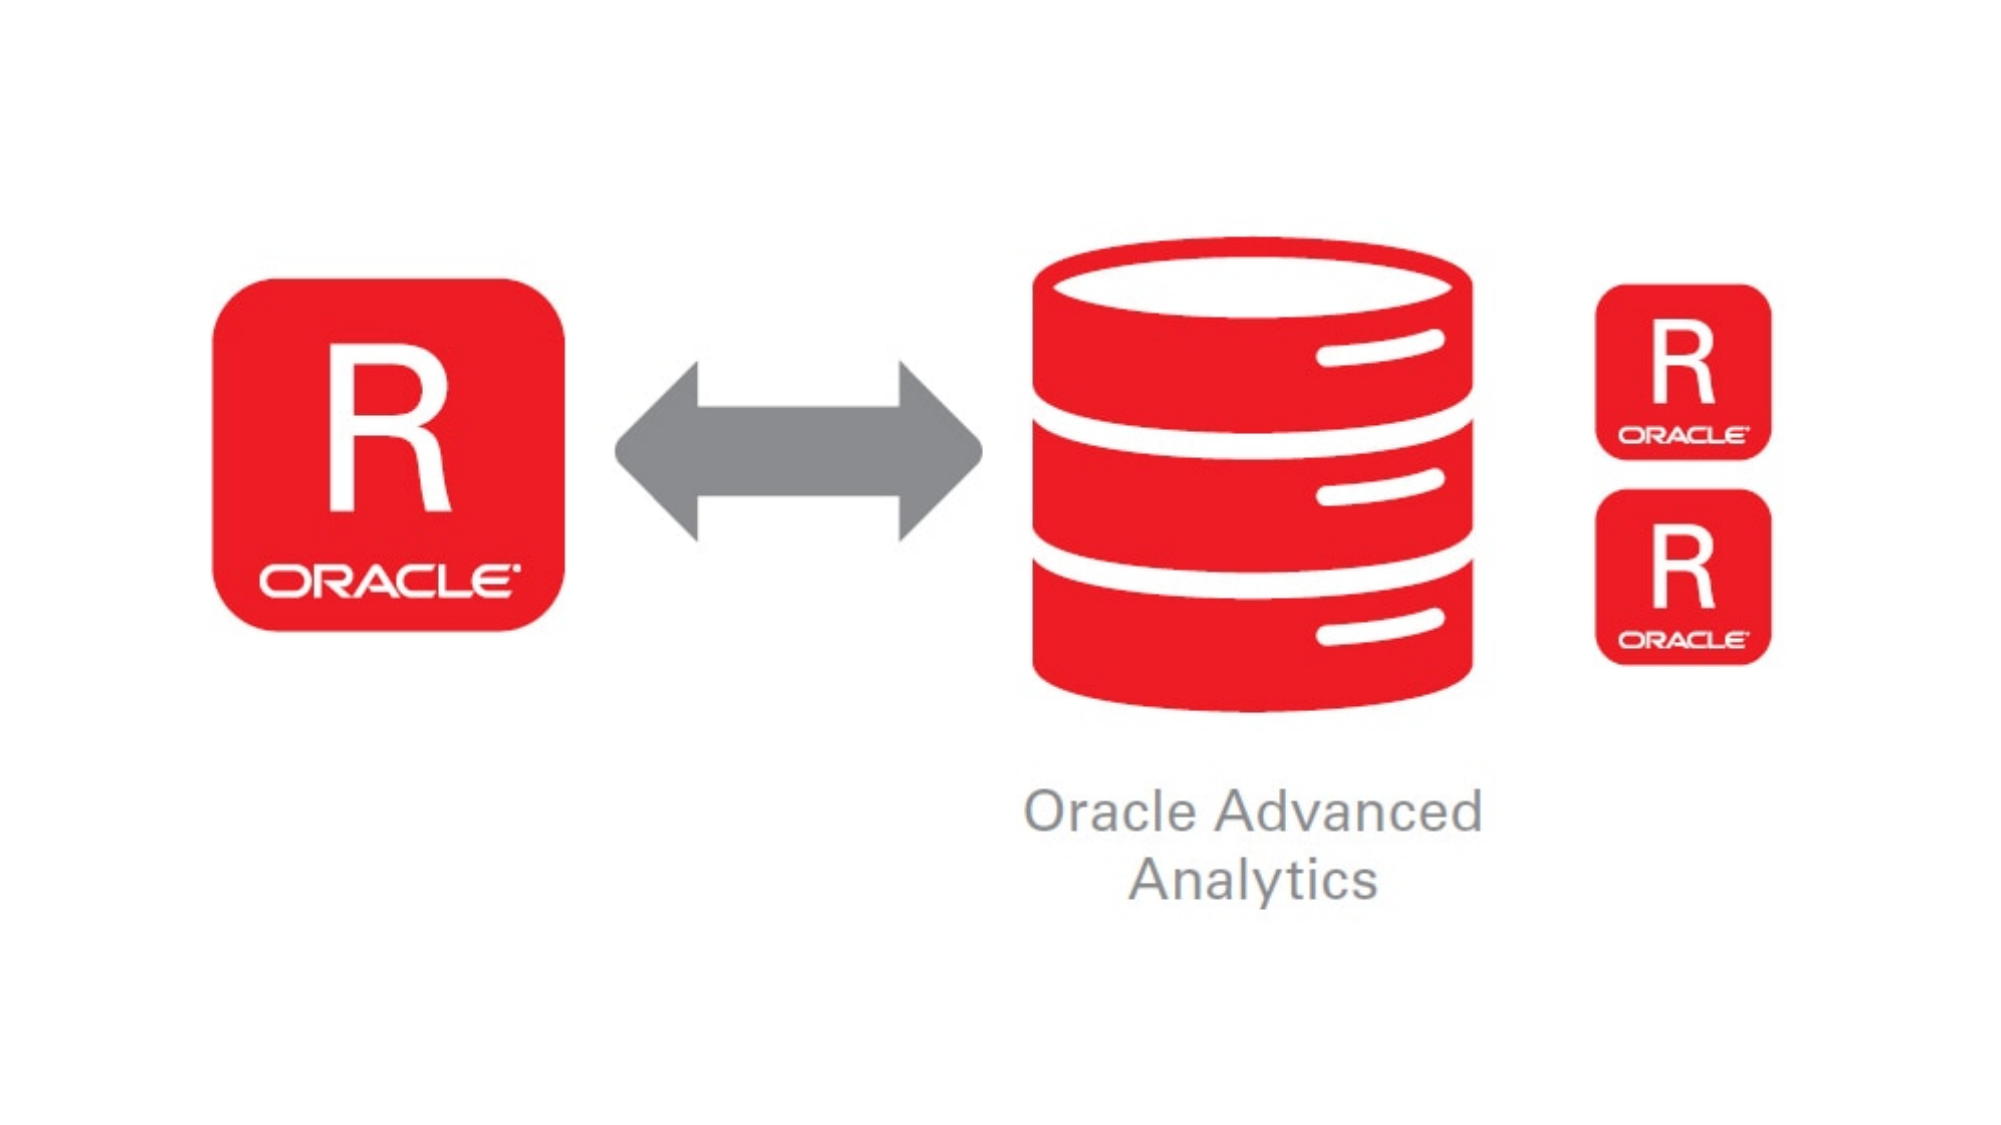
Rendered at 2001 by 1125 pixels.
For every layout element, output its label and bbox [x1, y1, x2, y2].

picture [174, 159, 1828, 938]
